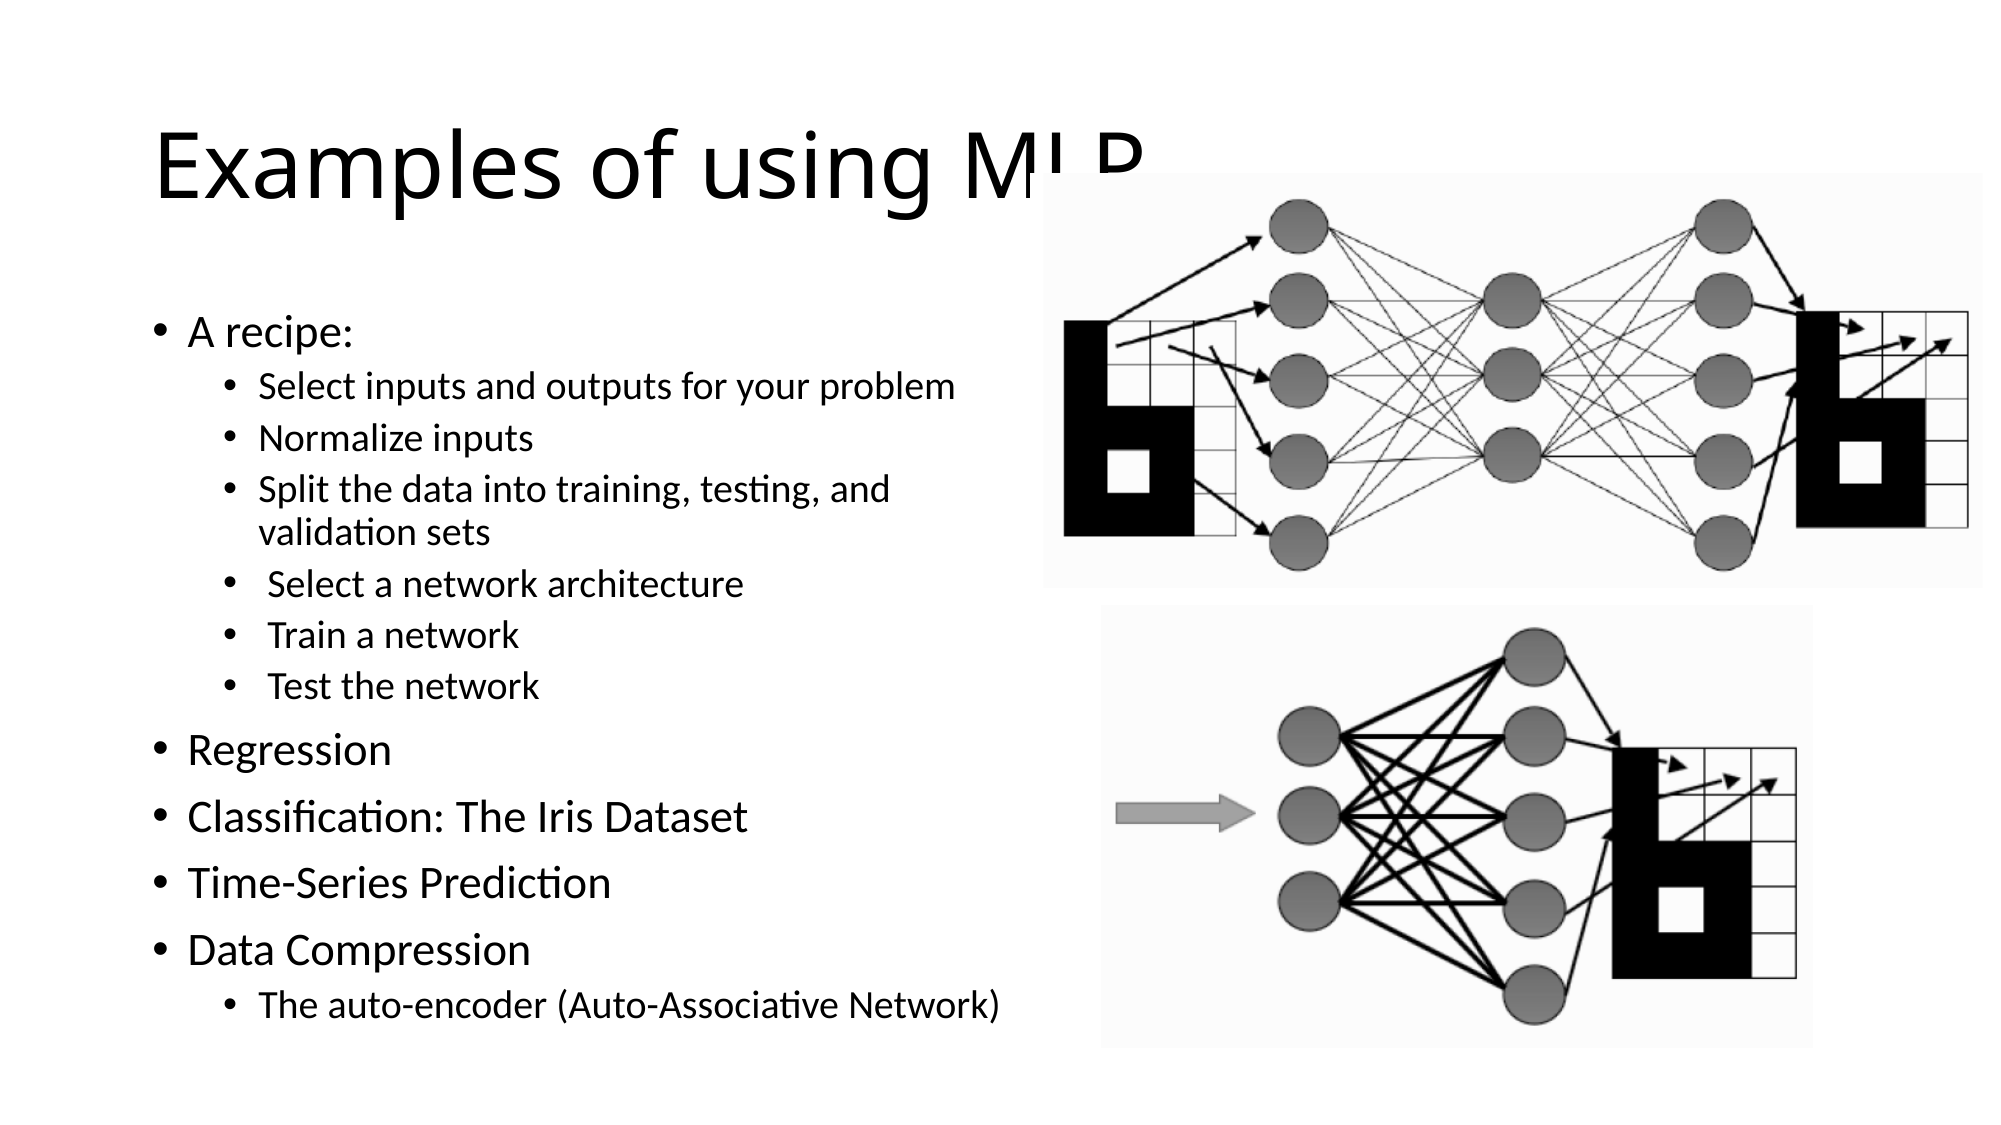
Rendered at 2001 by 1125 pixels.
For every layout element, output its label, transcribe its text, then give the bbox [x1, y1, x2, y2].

picture [1030, 172, 2000, 588]
title Examples of using MLP [137, 59, 1863, 278]
picture [1101, 605, 1840, 1049]
list A recipe: Select inputs and outputs for your problem Normalize inputs Split the data into training, testing, and validation sets Select a network architecture Train a network Test the network Regression Classification: The Iris Dataset Time-Series Prediction Data Compression The auto-encoder (Auto-Associative Network) [137, 299, 1065, 1048]
